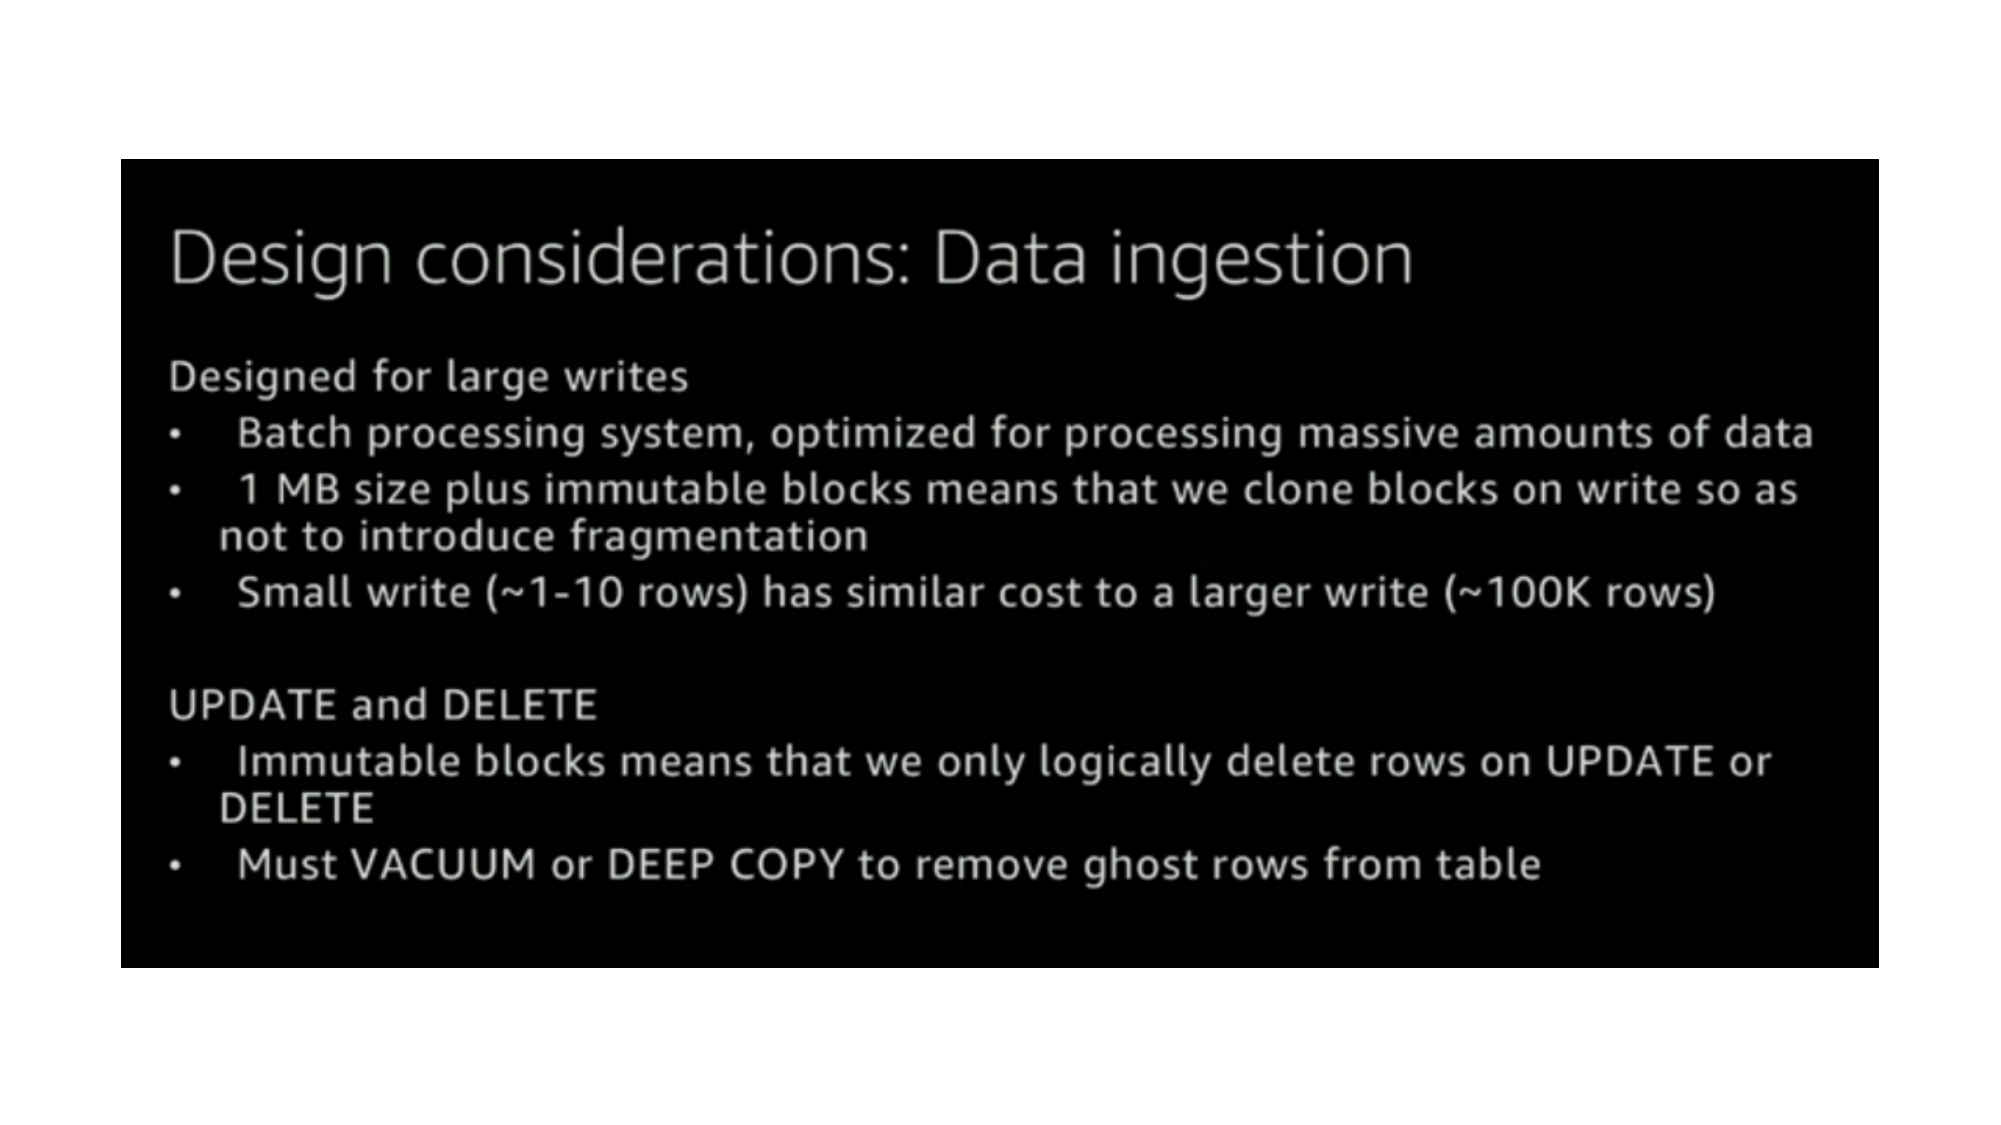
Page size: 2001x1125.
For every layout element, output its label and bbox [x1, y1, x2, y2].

picture [121, 159, 1879, 968]
